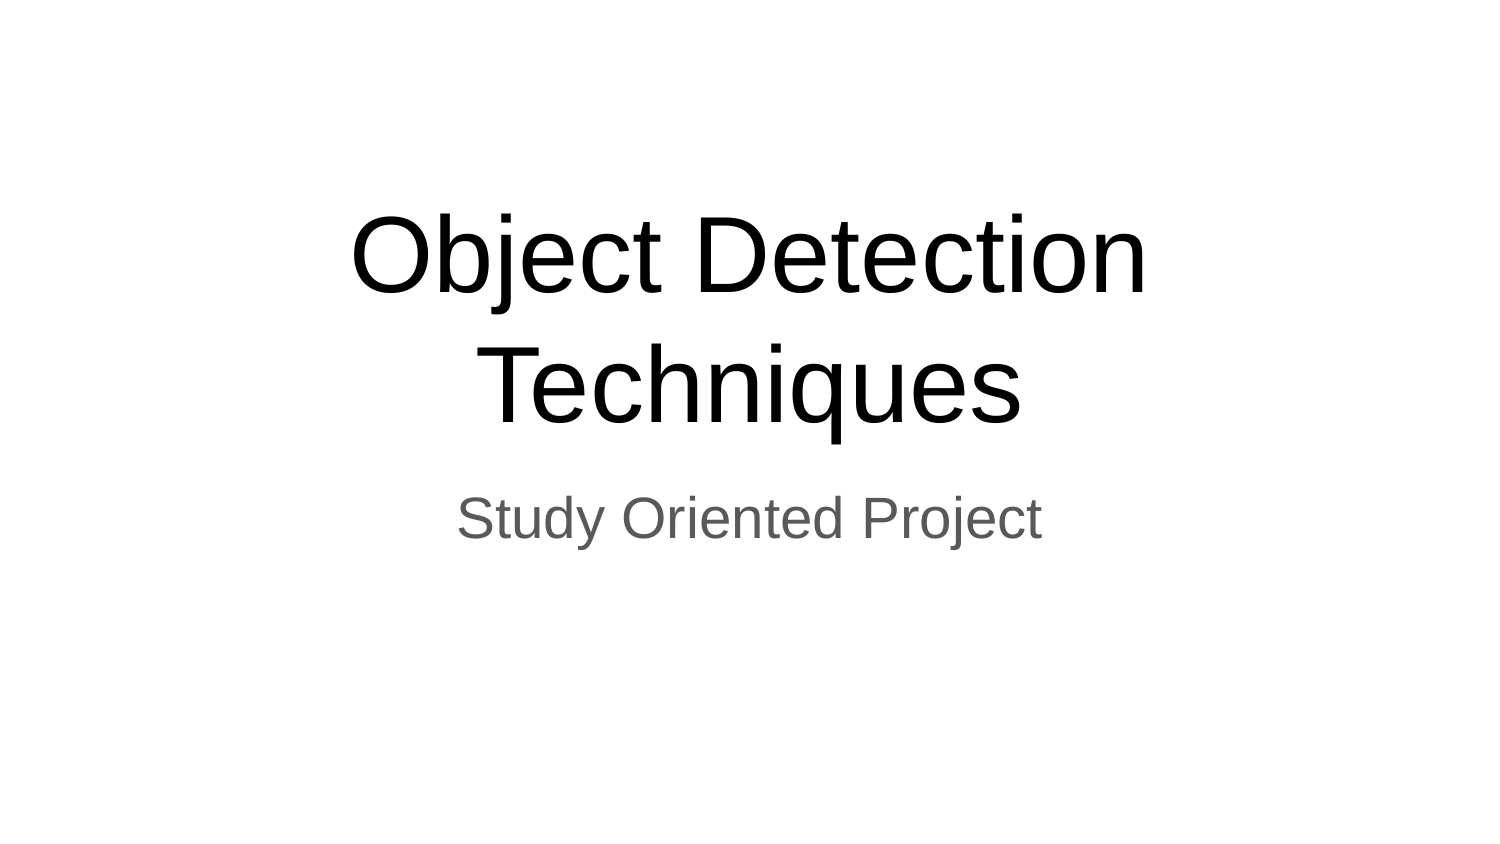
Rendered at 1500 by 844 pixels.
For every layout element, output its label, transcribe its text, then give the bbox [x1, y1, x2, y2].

title Object Detection Techniques [51, 122, 1449, 459]
subtitle Study Oriented Project [51, 464, 1449, 595]
